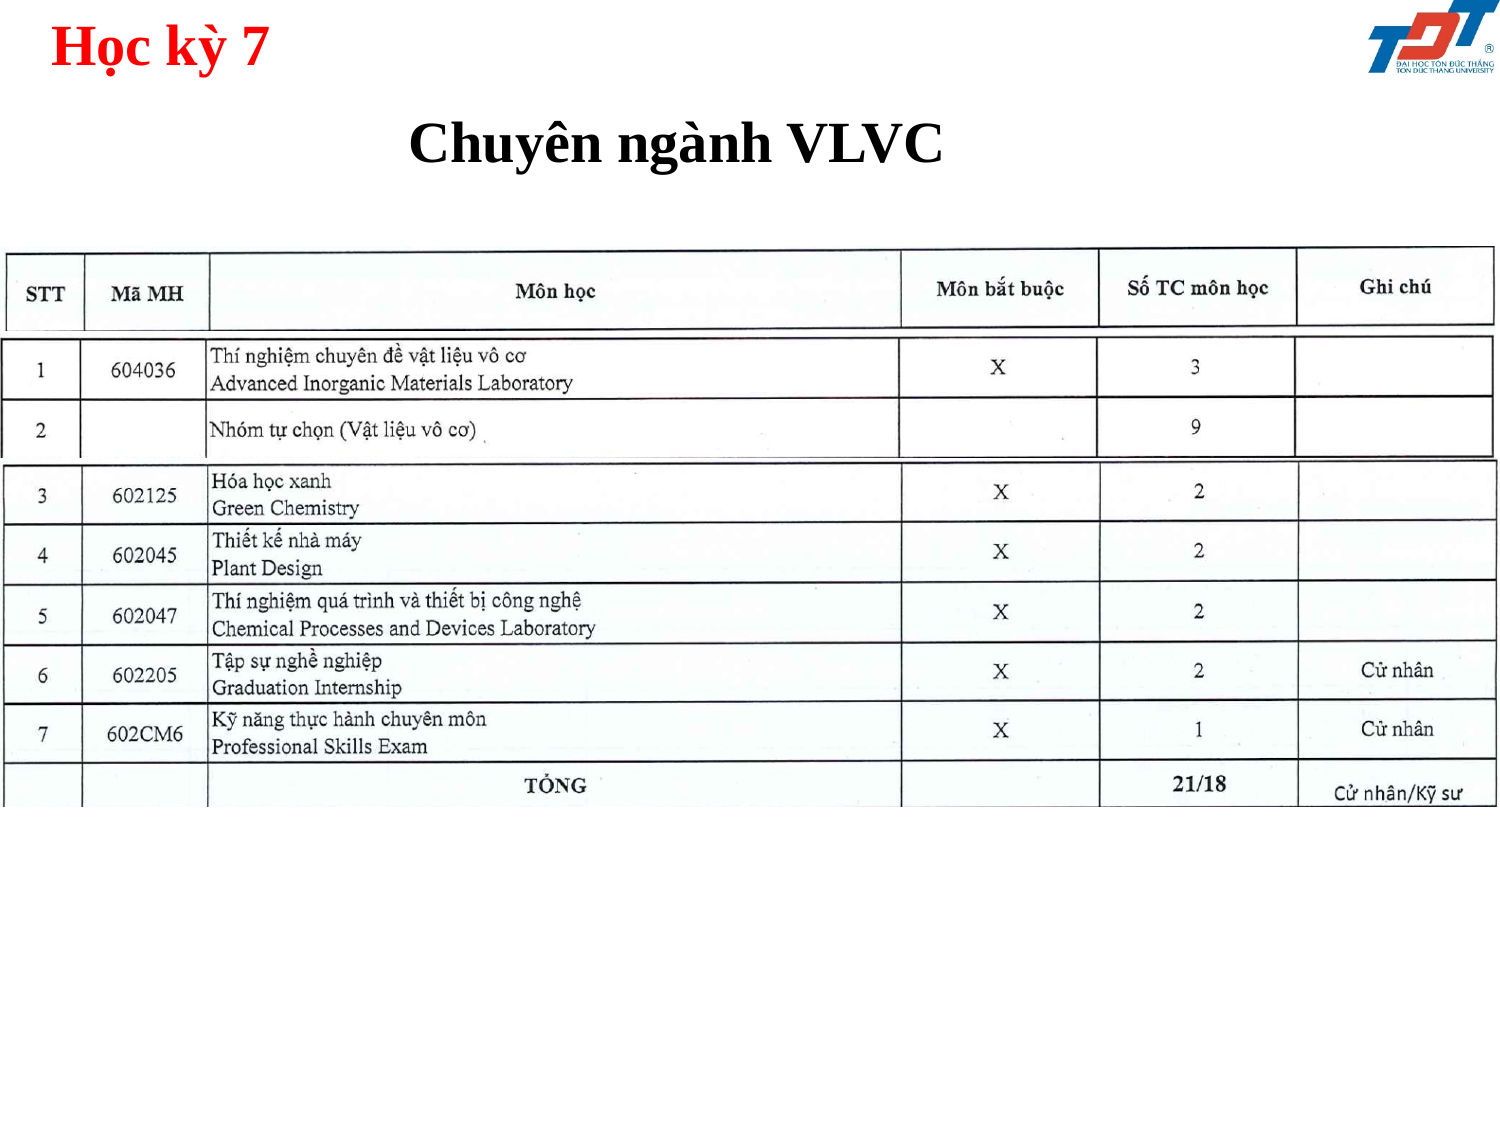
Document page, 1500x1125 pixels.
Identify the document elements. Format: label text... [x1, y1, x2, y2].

picture [0, 246, 1500, 807]
text_box Chuyên ngành VLVC [393, 97, 1169, 182]
picture [1368, 0, 1500, 73]
text_box Học kỳ 7 [36, 0, 1424, 85]
